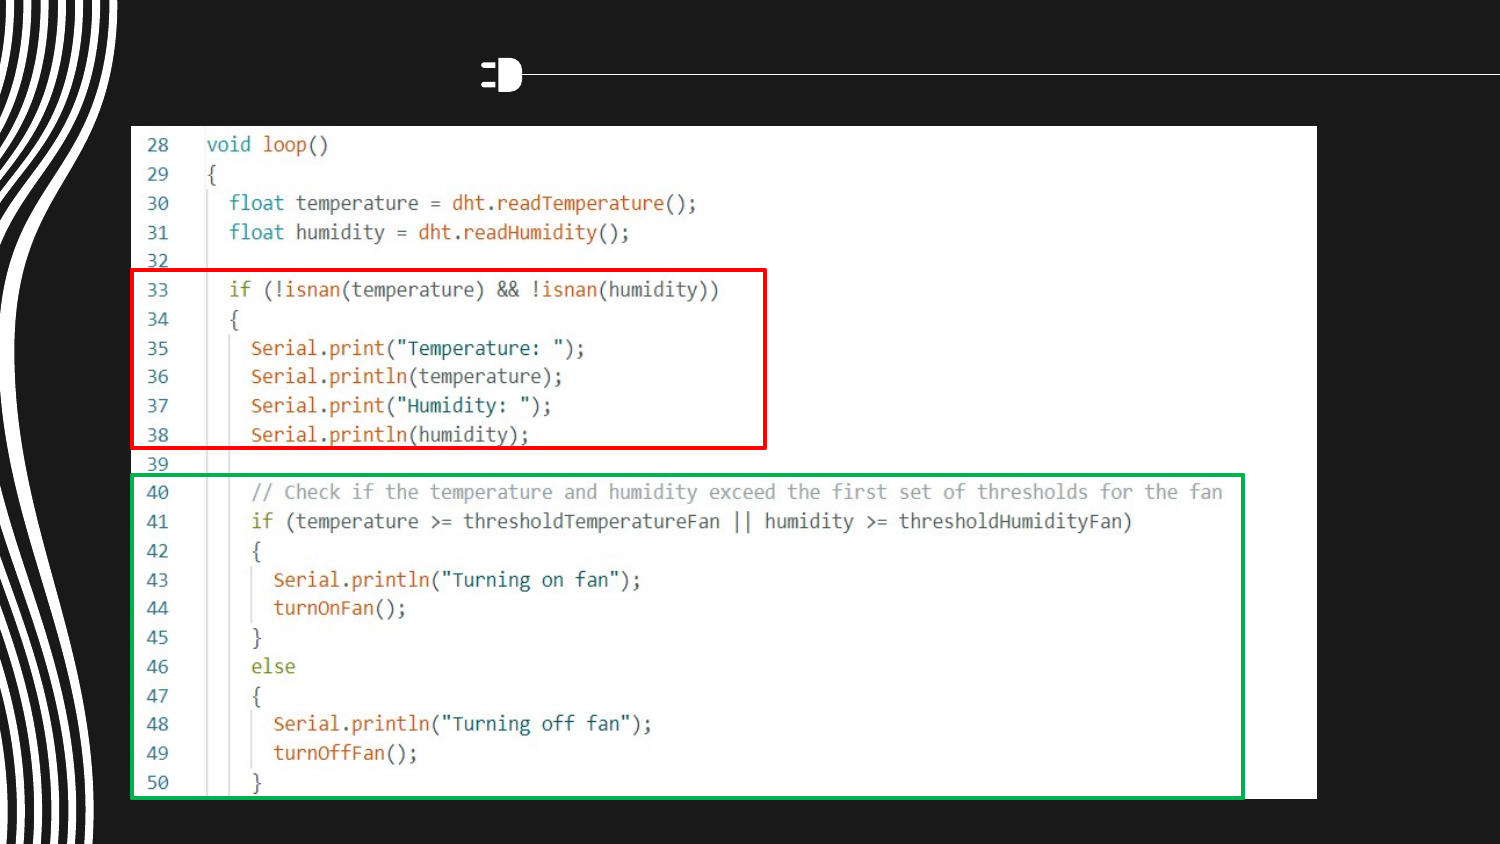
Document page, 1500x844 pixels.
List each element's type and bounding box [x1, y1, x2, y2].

picture [131, 126, 1317, 799]
